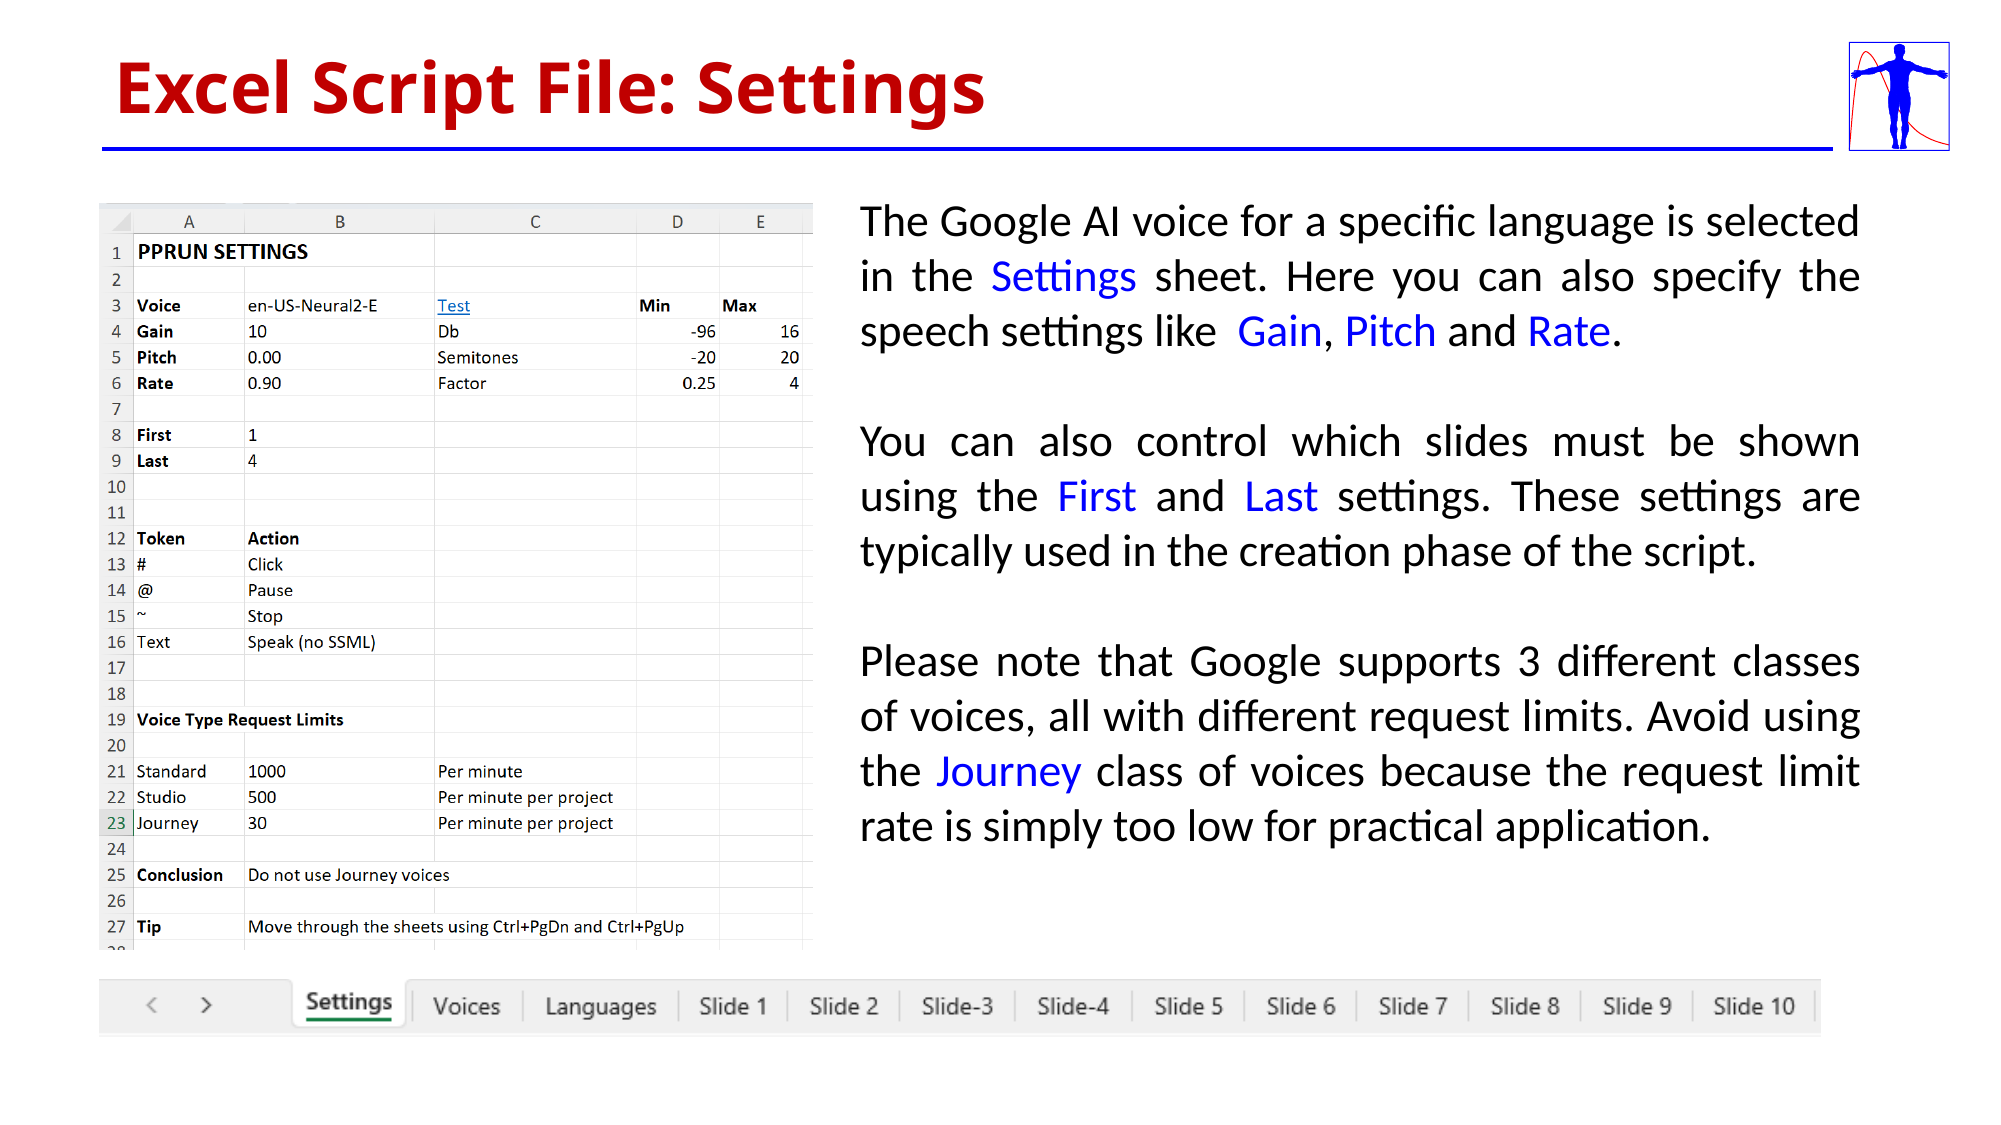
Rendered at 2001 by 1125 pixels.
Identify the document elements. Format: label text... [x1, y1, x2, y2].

picture [99, 203, 813, 950]
picture [99, 979, 1821, 1037]
title Excel Script File: Settings [99, 45, 1831, 138]
text_box The Google AI voice for a specific language is selected in the Settings sheet. Here you can also specify the speech settings like Gain, Pitch and Rate. You can also control which slides must be shown using the First and Last settings. These settings are typically used in the creation phase of the script. Please note that Google supports 3 different classes of voices, all with different request limits. Avoid using the Journey class of voices because the request limit rate is simply too low for practical application. [844, 183, 1877, 858]
